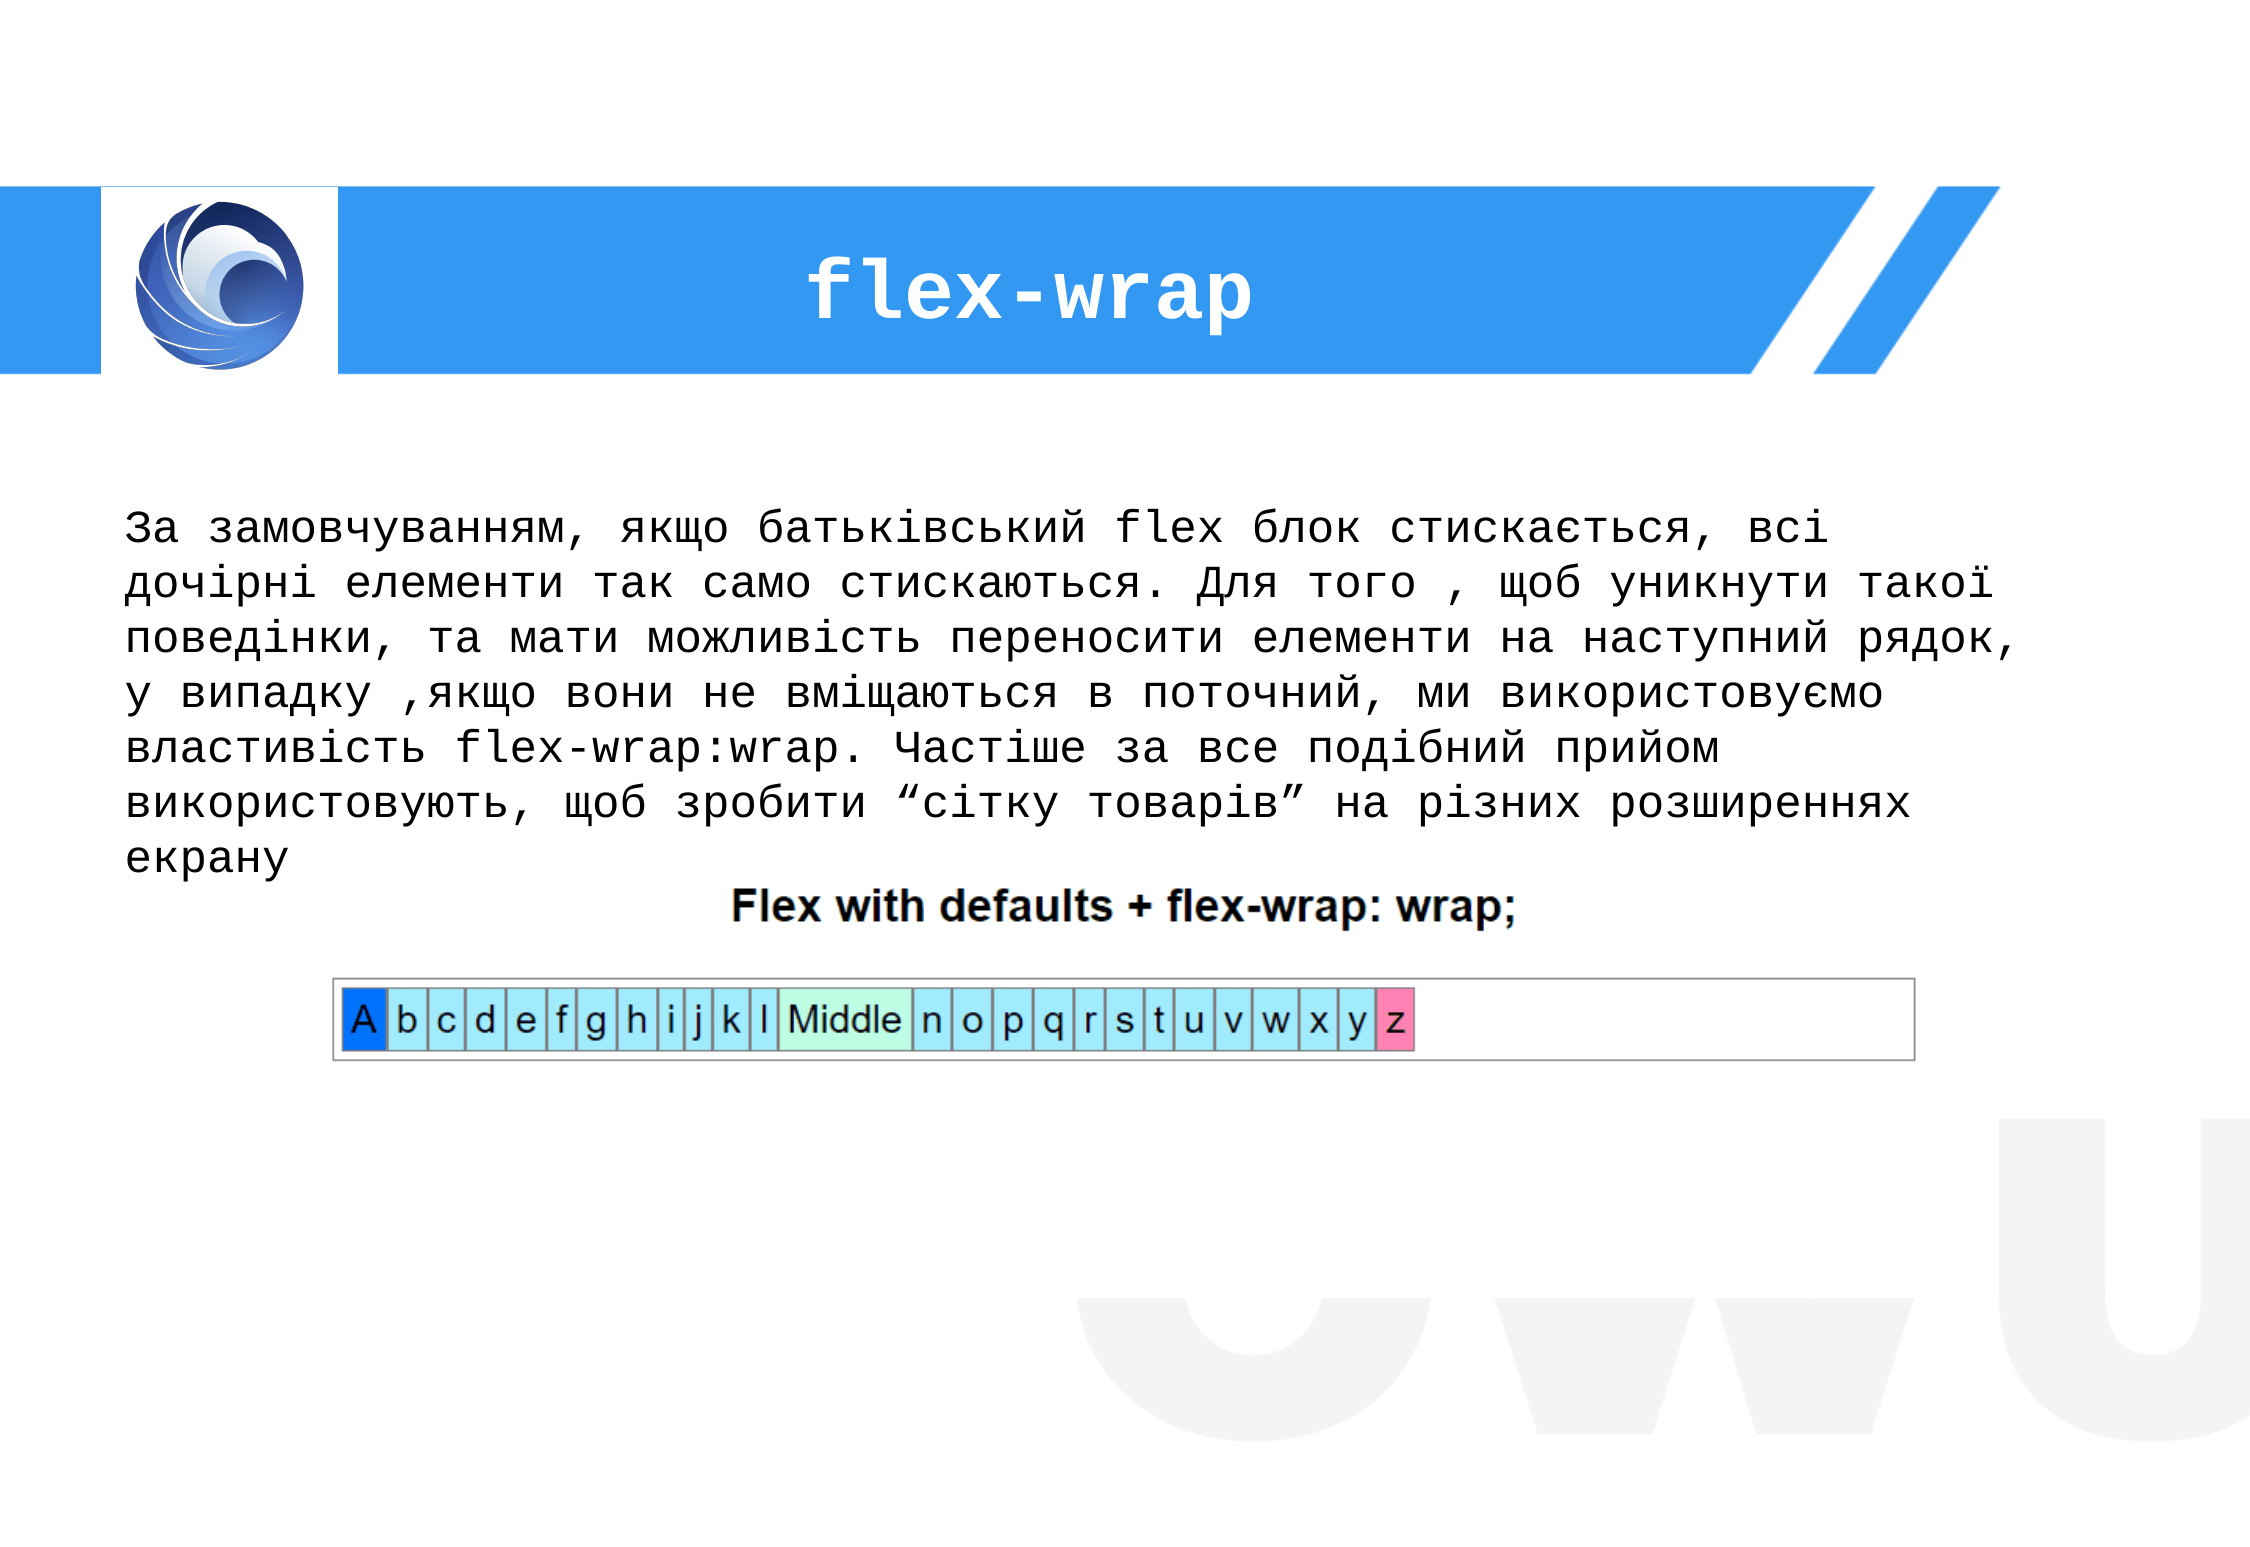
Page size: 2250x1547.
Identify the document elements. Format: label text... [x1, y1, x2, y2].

picture [0, 0, 2250, 1547]
text_box За замовчуванням, якщо батьківський flex блок стискається, всі дочірні елементи так само стискаються. Для того , щоб уникнути такої поведінки, та мати можливість переносити елементи на наступний рядок, у випадку ,якщо вони не вміщаються в поточний, ми використовуємо властивість flex-wrap:wrap. Частіше за все подібний прийом використовують, щоб зробити “сітку товарів” на різних розширеннях екрану [109, 481, 2063, 897]
text_box [101, 187, 338, 389]
text_box flex-wrap [789, 219, 1384, 350]
